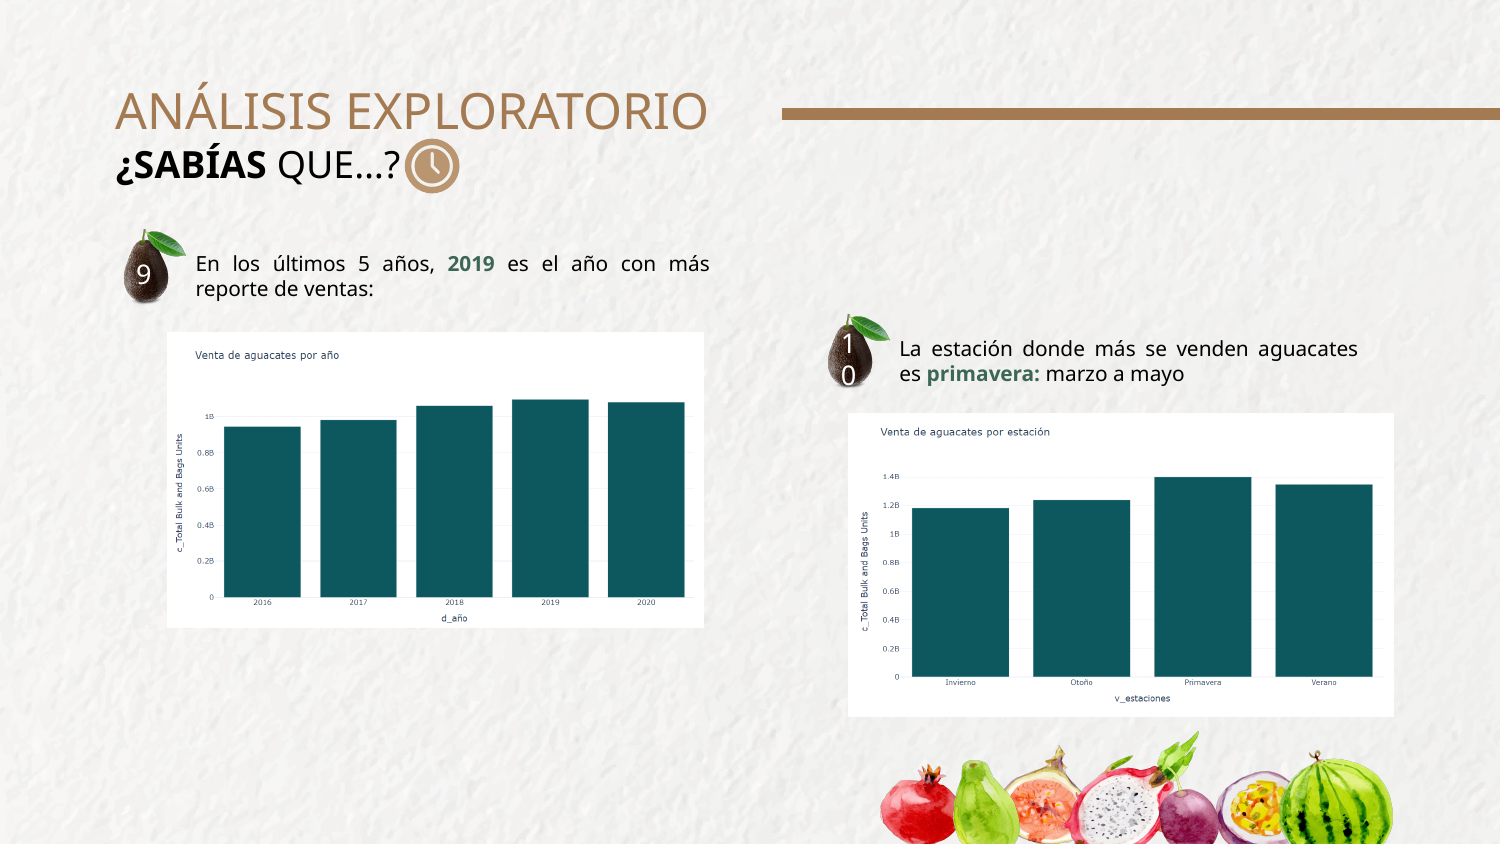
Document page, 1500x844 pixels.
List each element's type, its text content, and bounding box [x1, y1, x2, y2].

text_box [404, 138, 460, 194]
text_box ¿SABÍAS QUE…? [100, 125, 534, 201]
title ANÁLISIS EXPLORATORIO [100, 54, 988, 155]
text_box En los últimos 5 años, 2019 es el año con más reporte de ventas: [197, 243, 725, 309]
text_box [810, 302, 896, 395]
picture [0, 0, 1500, 844]
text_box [107, 218, 193, 311]
text_box La estación donde más se venden aguacates es primavera: marzo a mayo [900, 327, 1374, 393]
